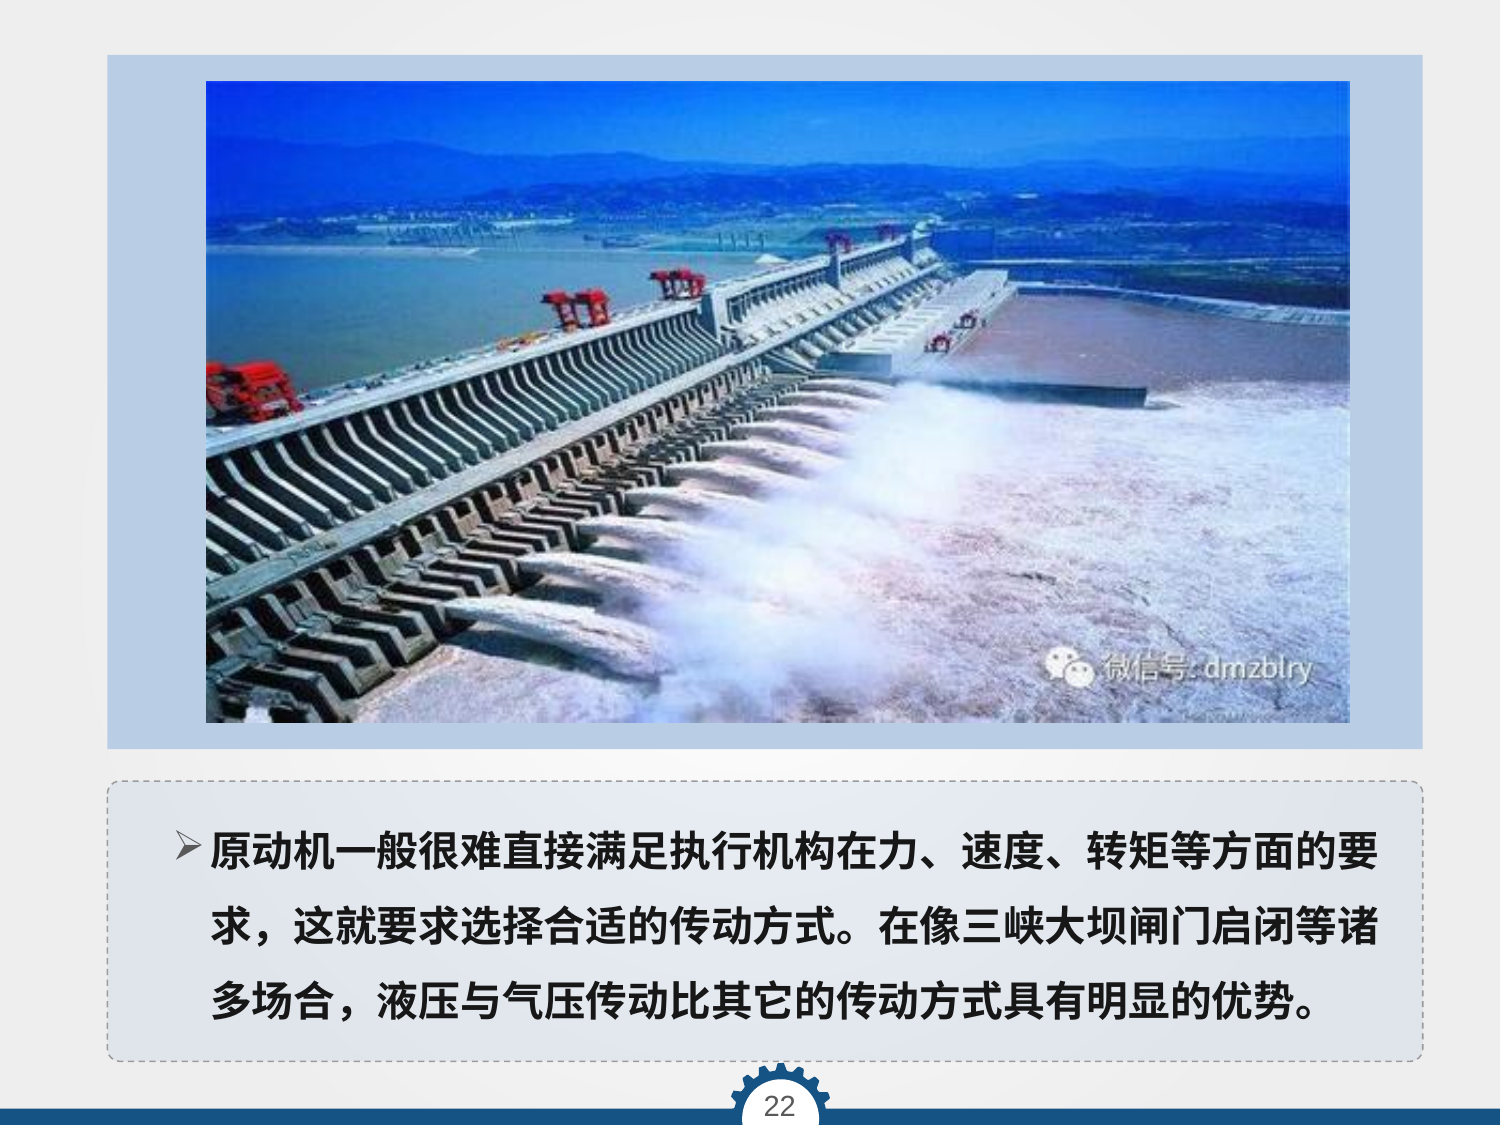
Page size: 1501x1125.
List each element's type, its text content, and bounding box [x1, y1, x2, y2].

picture [0, 0, 1501, 1125]
text_box [107, 781, 1423, 1062]
text_box 原动机一般很难直接满足执行机构在力、速度、转矩等方面的要求，这就要求选择合适的传动方式。在像三峡大坝闸门启闭等诸多场合，液压与气压传动比其它的传动方式具有明显的优势。 [135, 792, 1423, 1033]
text_box [107, 54, 1423, 750]
